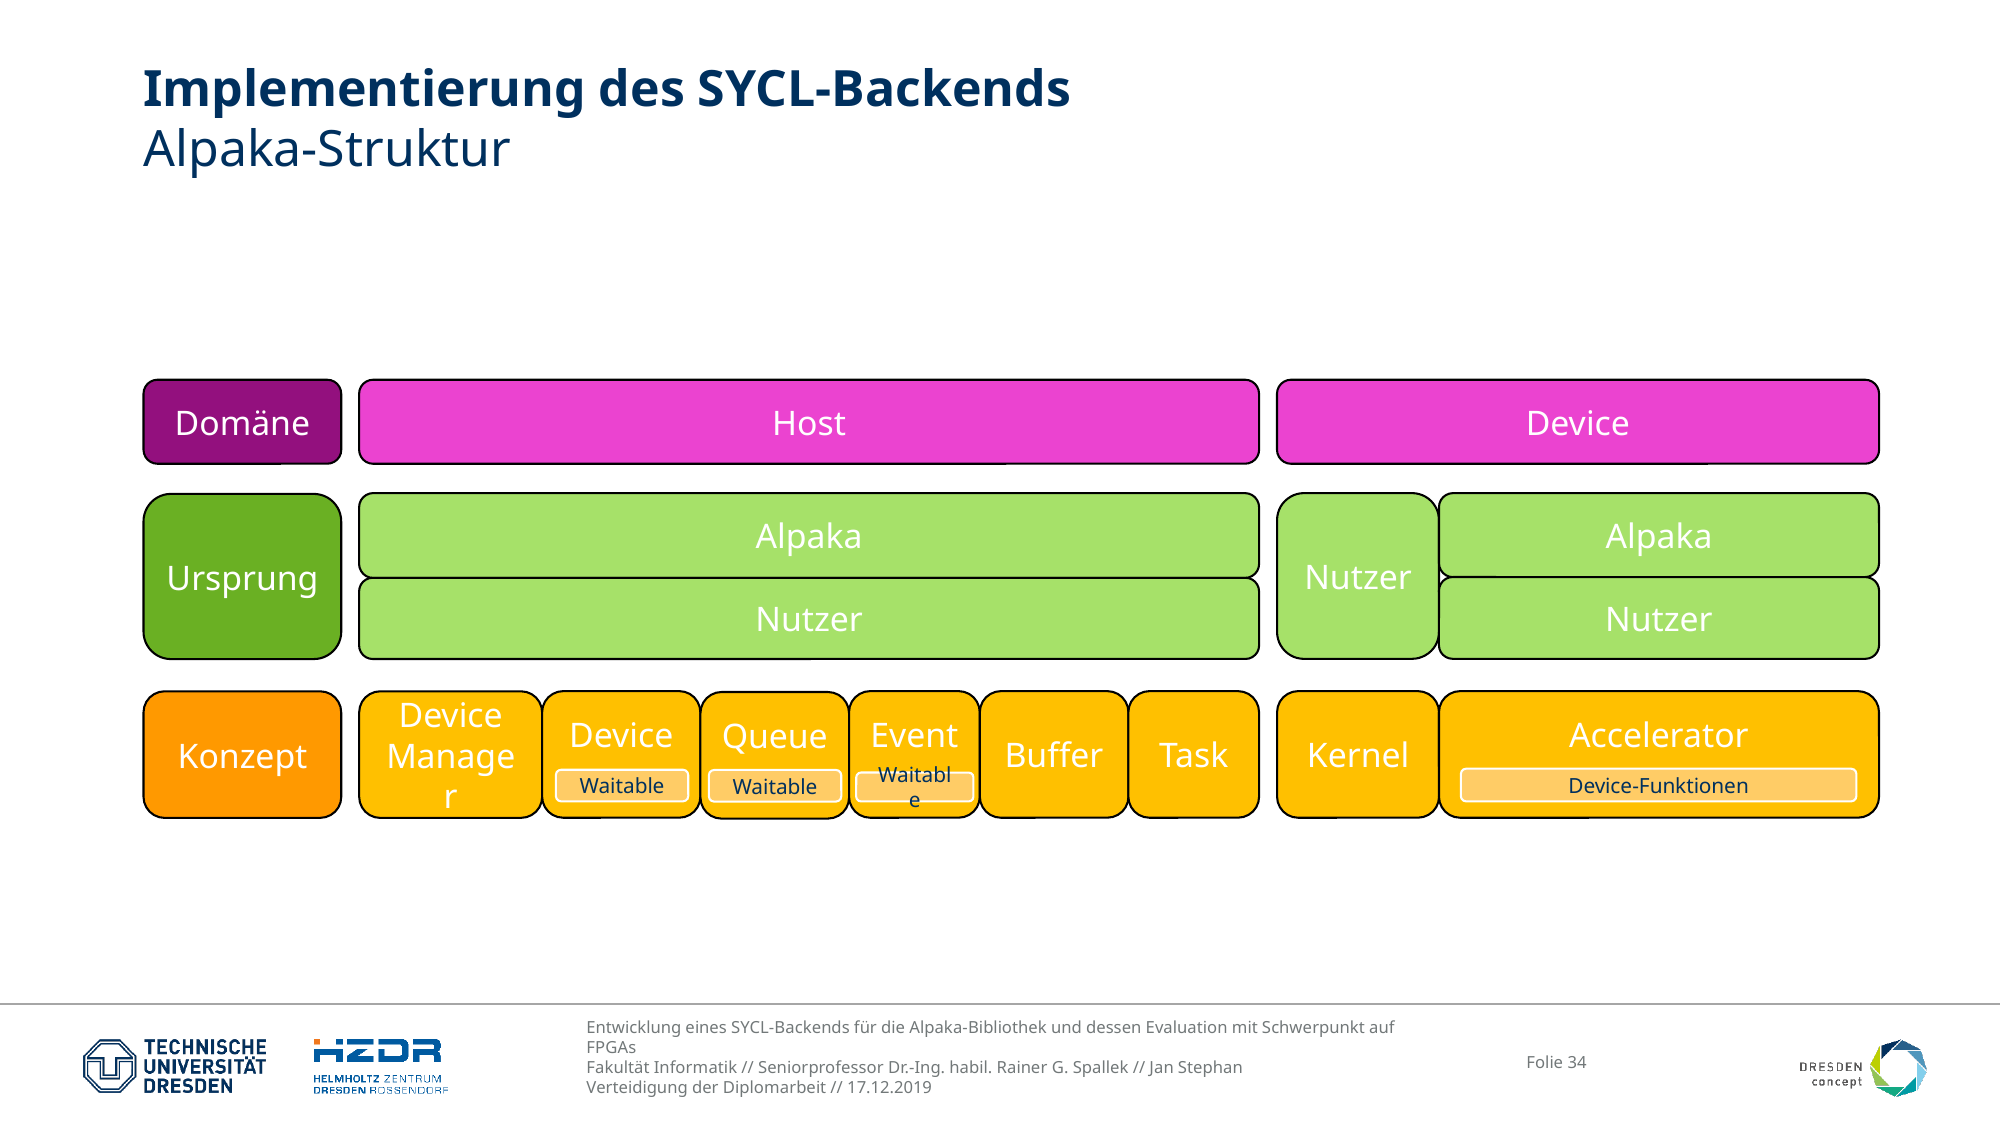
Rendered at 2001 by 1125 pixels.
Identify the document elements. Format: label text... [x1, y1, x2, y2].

text_box Waitable [554, 768, 690, 803]
text_box Device Manager [358, 690, 542, 819]
text_box Nutzer [1437, 575, 1881, 660]
text_box Konzept [142, 690, 343, 819]
text_box Device [1275, 378, 1881, 465]
text_box Alpaka [358, 492, 1261, 578]
title Implementierung des SYCL-Backends Alpaka-Struktur [143, 56, 1880, 169]
text_box Nutzer [358, 576, 1261, 661]
picture [1800, 1039, 1927, 1097]
text_box Domäne [142, 378, 343, 465]
text_box Event [848, 690, 980, 819]
text_box Waitable [707, 768, 843, 803]
text_box Device [541, 690, 701, 819]
text_box Nutzer [1276, 492, 1441, 660]
picture [83, 1039, 266, 1093]
text_box Task [1127, 690, 1261, 819]
text_box Device-Funktionen [1459, 767, 1858, 803]
text_box Buffer [978, 690, 1128, 819]
text_box Host [358, 378, 1261, 465]
text_box Alpaka [1437, 492, 1881, 577]
text_box Kernel [1276, 690, 1439, 819]
text_box Waitable [855, 771, 975, 803]
picture [302, 1027, 459, 1105]
text_box Ursprung [142, 492, 343, 661]
text_box Accelerator [1437, 690, 1881, 819]
text_box Queue [699, 690, 849, 820]
